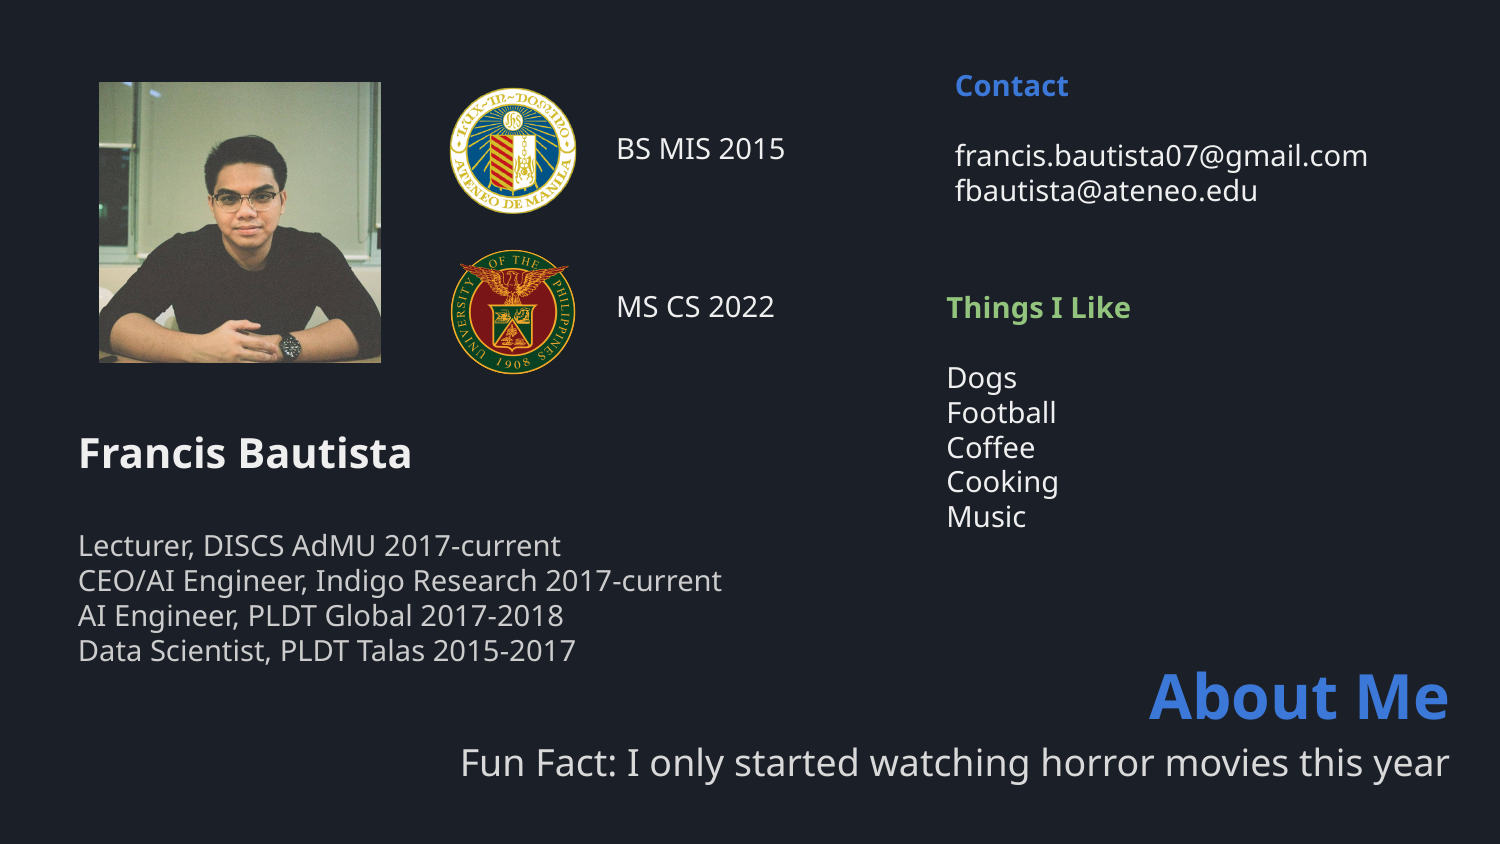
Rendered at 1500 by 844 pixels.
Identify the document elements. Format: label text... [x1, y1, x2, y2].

text_box MS CS 2022 [601, 273, 951, 350]
text_box About Me [68, 630, 1467, 747]
picture [449, 248, 577, 376]
picture [99, 82, 381, 364]
text_box Francis Bautista Lecturer, DISCS AdMU 2017-current CEO/AI Engineer, Indigo Research 2017-current AI Engineer, PLDT Global 2017-2018 Data Scientist, PLDT Talas 2015-2017 [62, 412, 853, 706]
text_box Contact francis.bautista07@gmail.com fbautista@ateneo.edu [940, 52, 1425, 249]
picture [444, 81, 582, 219]
text_box BS MIS 2015 [601, 115, 940, 192]
text_box Fun Fact: I only started watching horror movies this year [431, 723, 1467, 844]
text_box Things I Like Dogs Football Coffee Cooking Music [931, 274, 1174, 531]
